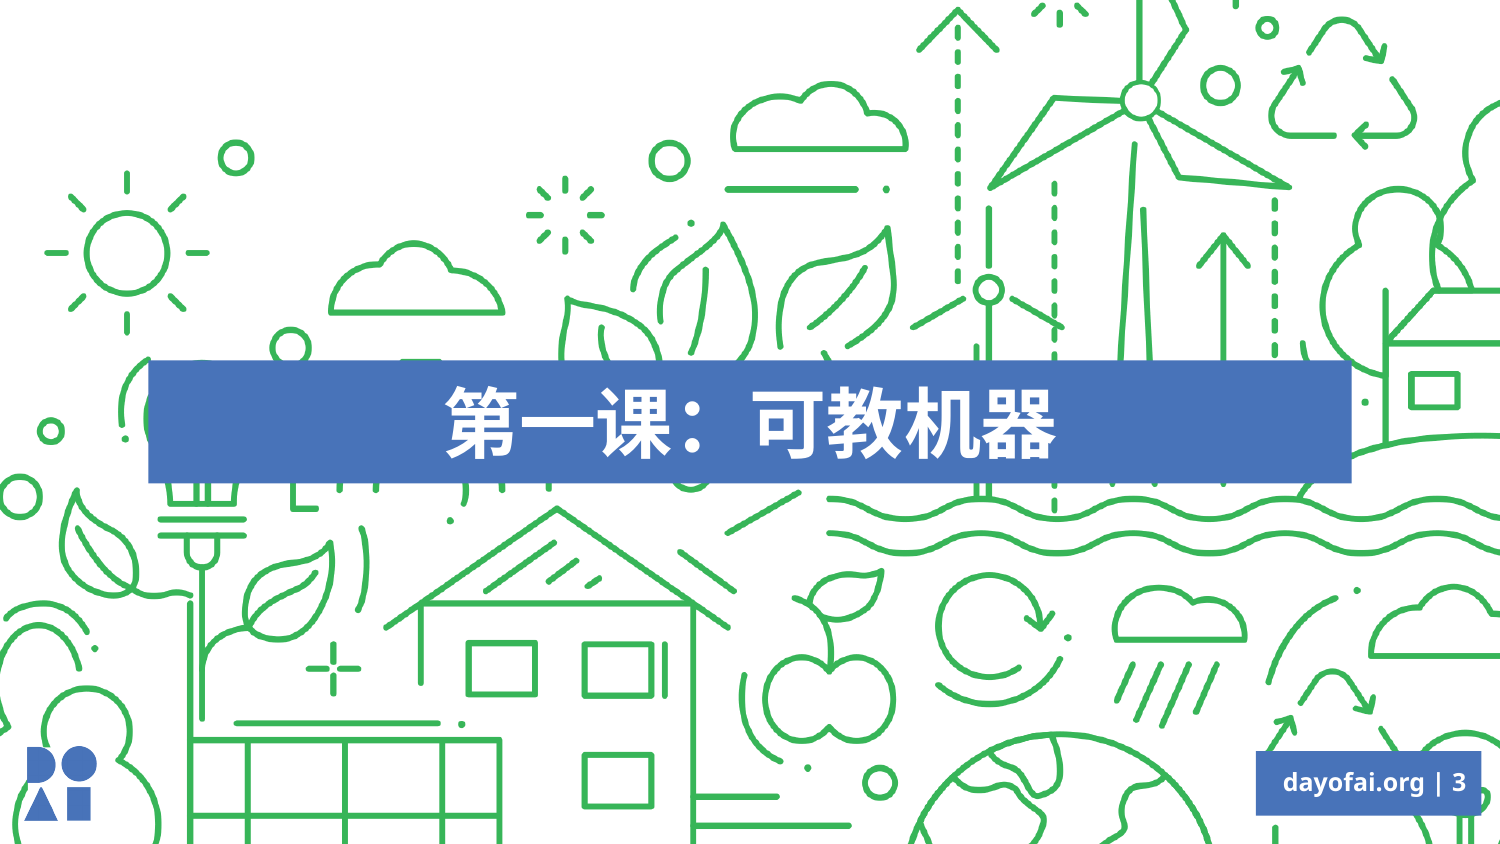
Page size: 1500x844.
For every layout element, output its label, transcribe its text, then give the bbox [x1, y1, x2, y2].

title 第一课：可教机器 [148, 360, 1352, 484]
picture [0, 0, 1500, 844]
slide_number dayofai.org | [1255, 751, 1482, 816]
